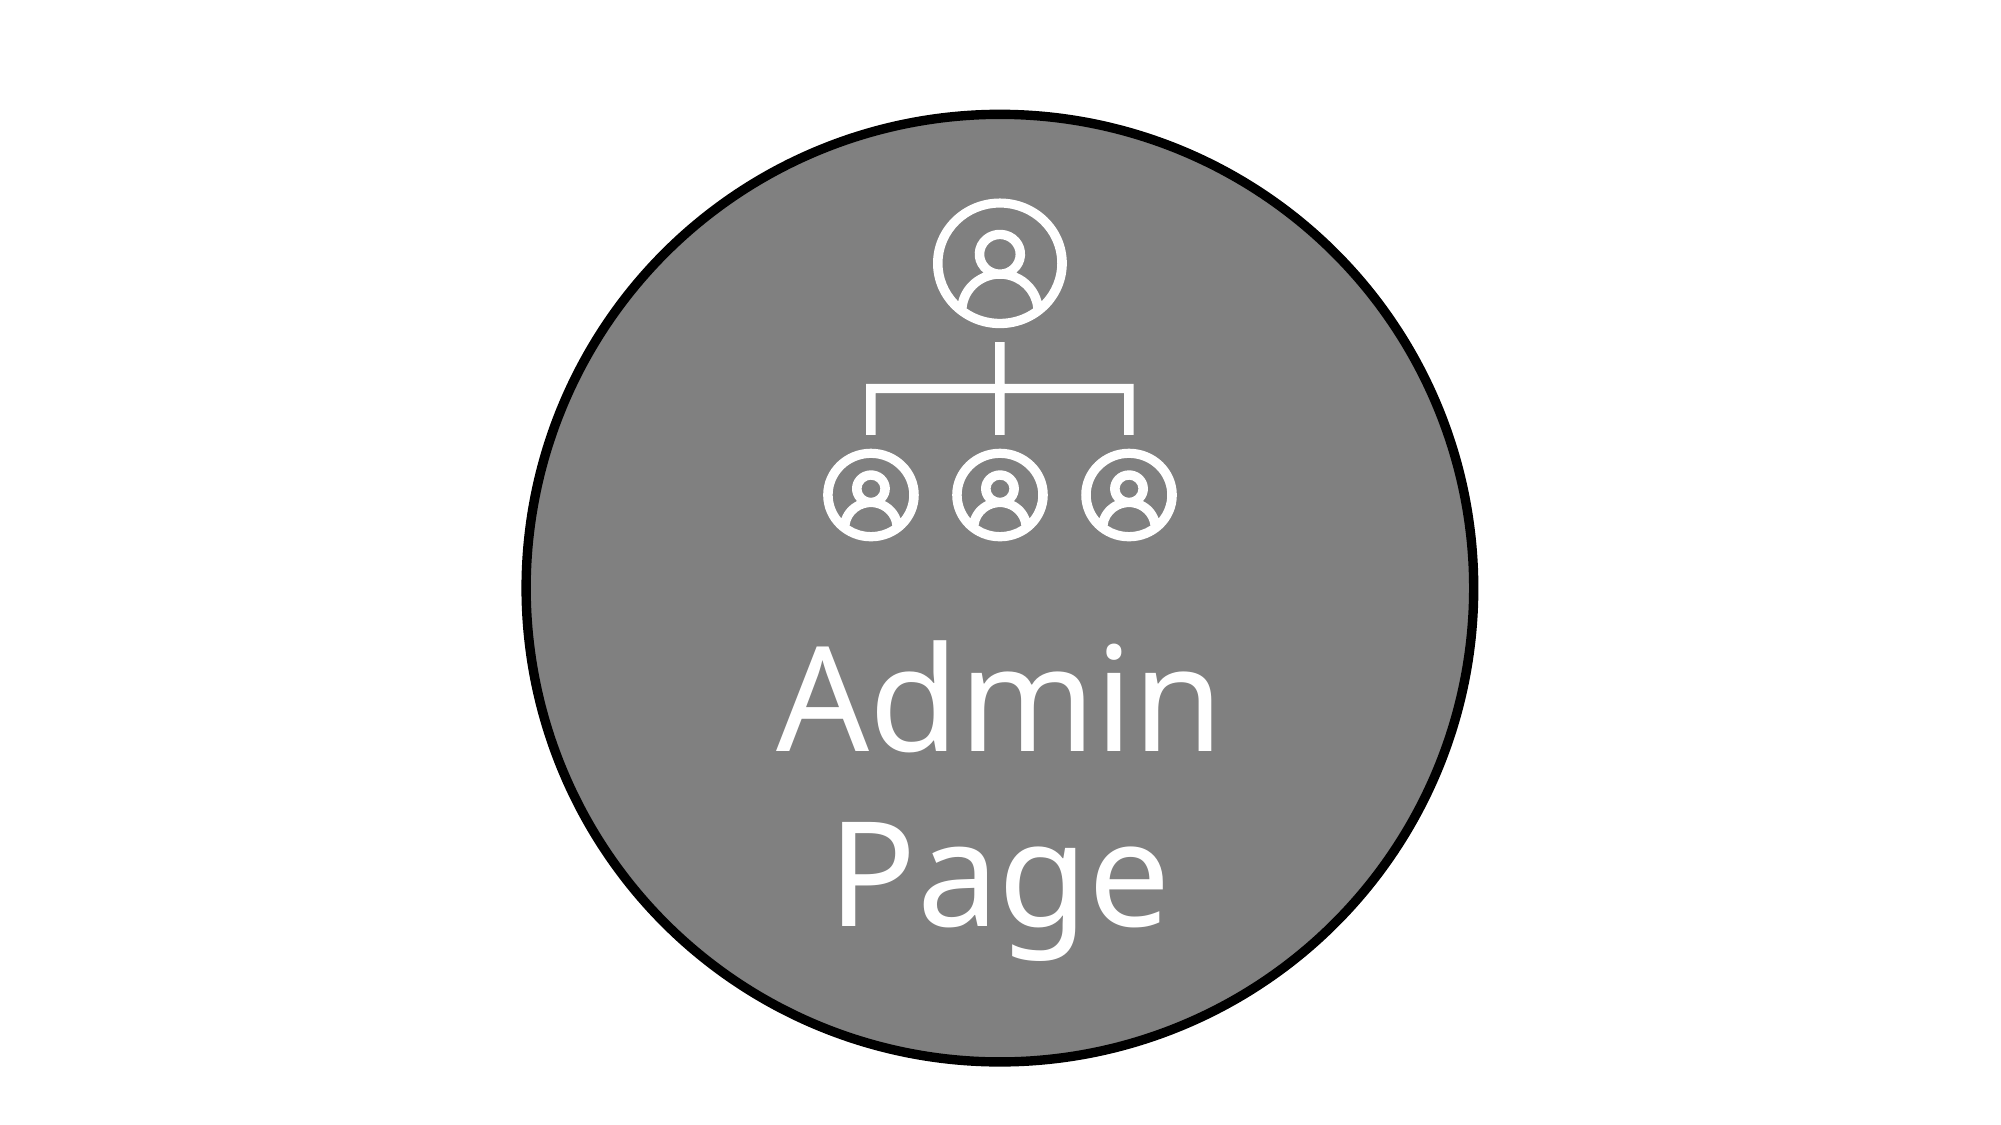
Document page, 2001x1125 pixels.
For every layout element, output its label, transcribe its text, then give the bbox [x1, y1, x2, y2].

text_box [823, 198, 1177, 542]
text_box [709, 964, 1291, 1063]
text_box Admin Page [579, 598, 1421, 964]
text_box [525, 113, 1475, 808]
